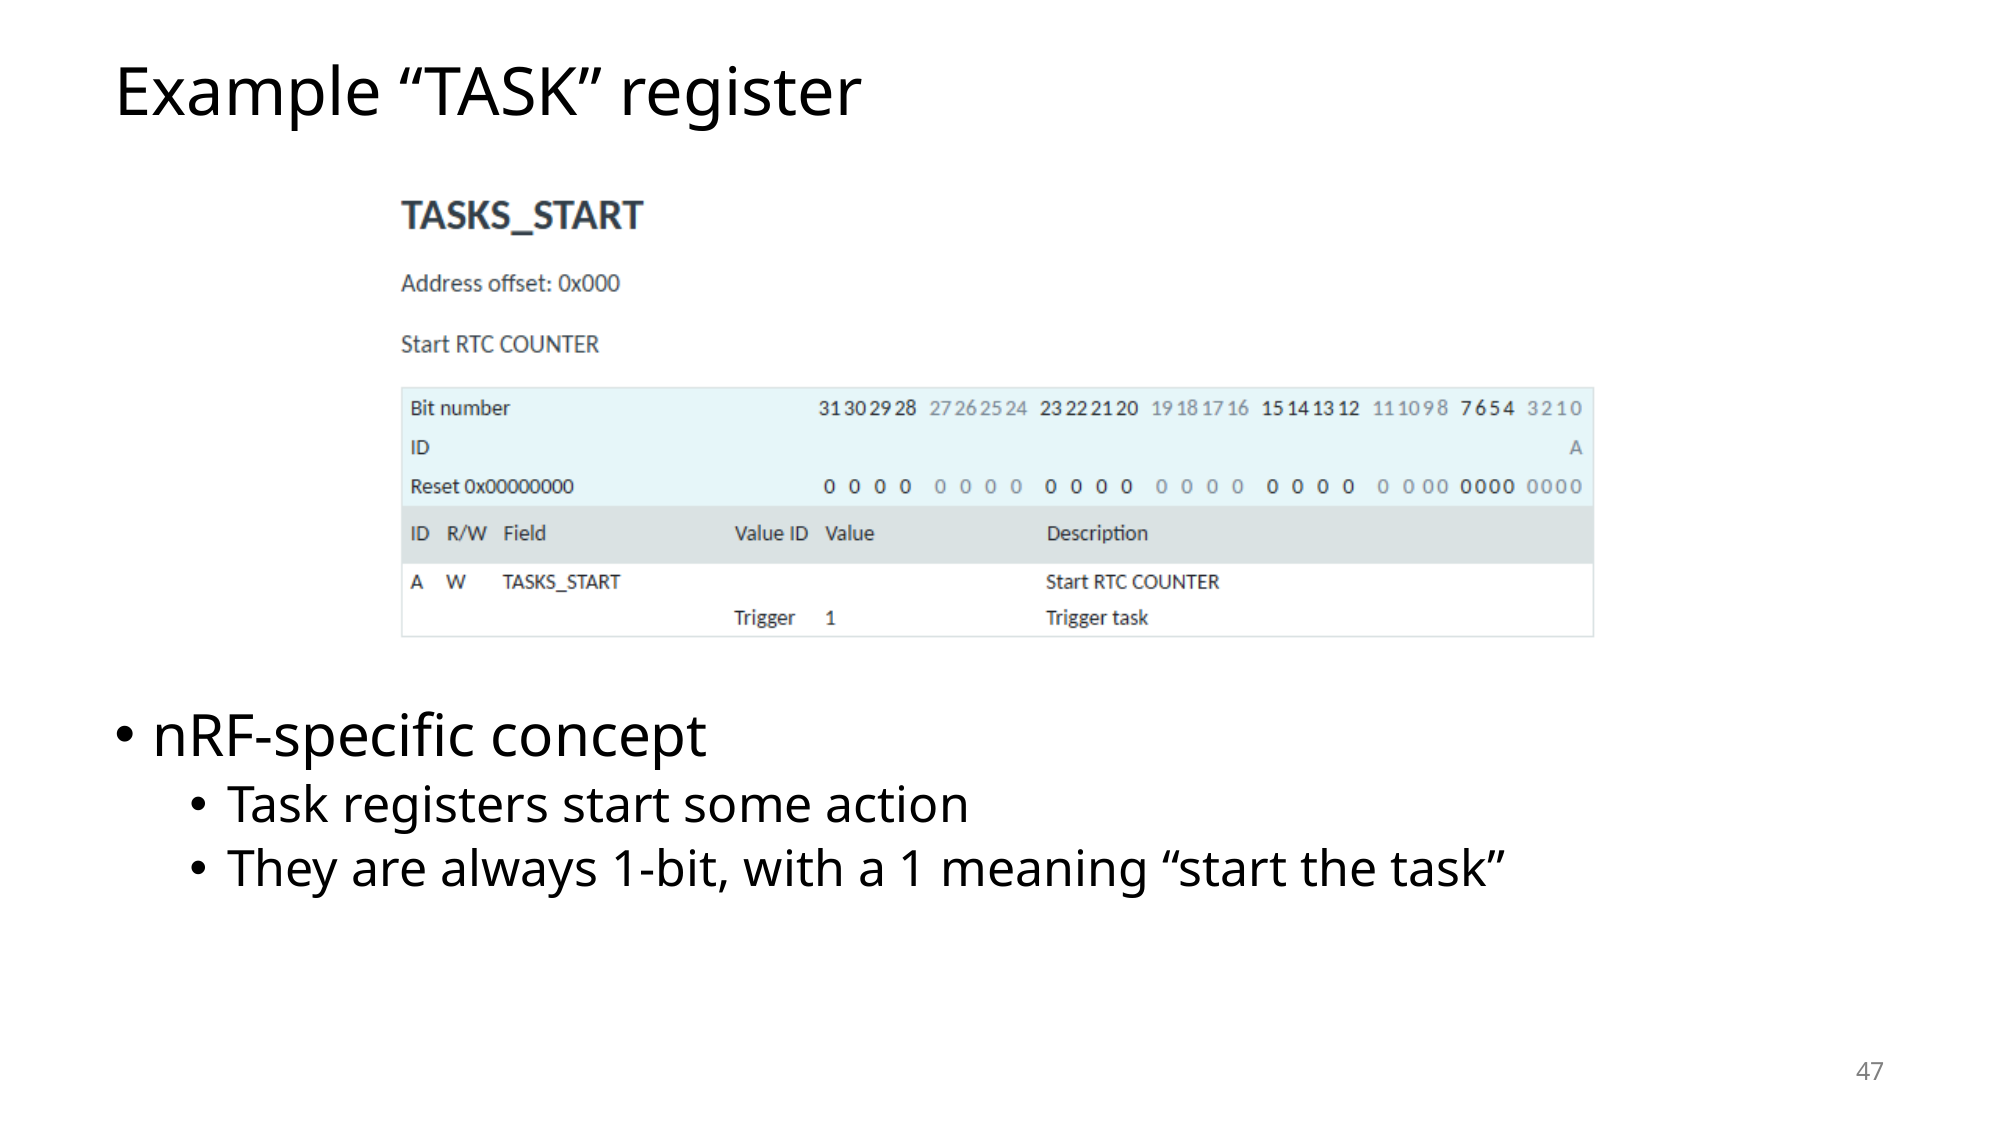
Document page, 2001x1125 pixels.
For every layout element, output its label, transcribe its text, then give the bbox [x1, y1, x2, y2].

list nRF-specific concept Task registers start some action They are always 1-bit, with a 1 meaning “start the task” [99, 698, 1900, 1013]
slide_number 47 [1749, 1042, 1900, 1103]
title Example “TASK” register [99, 37, 1900, 150]
picture [392, 187, 1607, 647]
